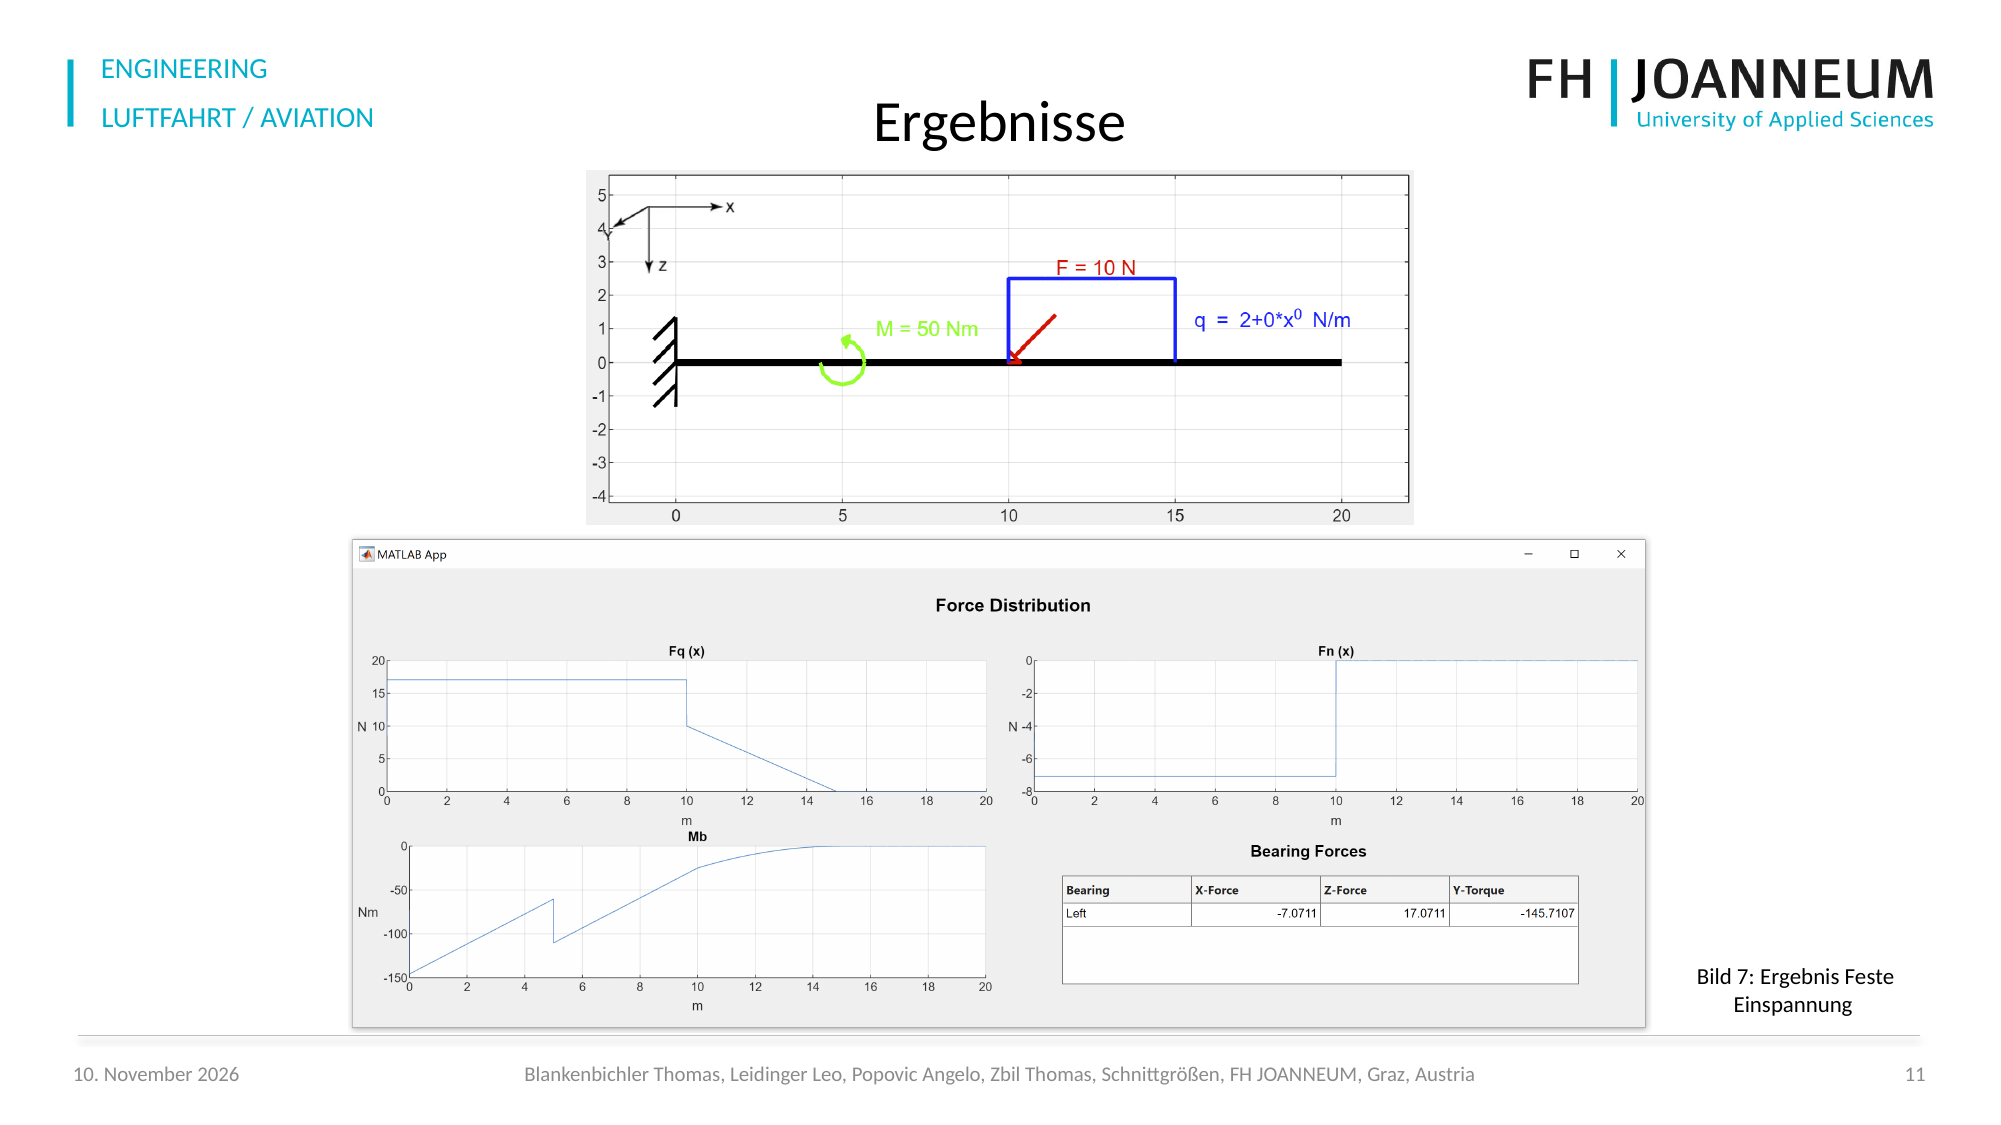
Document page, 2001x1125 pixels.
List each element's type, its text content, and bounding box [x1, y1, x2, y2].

picture [0, 0, 86, 178]
title Ergebnisse [99, 65, 1900, 171]
text_box Bild 7: Ergebnis Feste Einspannung [1657, 954, 1938, 1025]
picture [585, 169, 1415, 525]
picture [1427, 0, 2000, 177]
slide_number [57, 1042, 292, 1103]
footer Blankenbichler Thomas, Leidinger Leo, Popovic Angelo, Zbil Thomas, Schnittgrößen, FH JOANNEUM, Graz, Austria [292, 1042, 1707, 1103]
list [348, 533, 1652, 1034]
slide_number 11 [1707, 1042, 1941, 1103]
